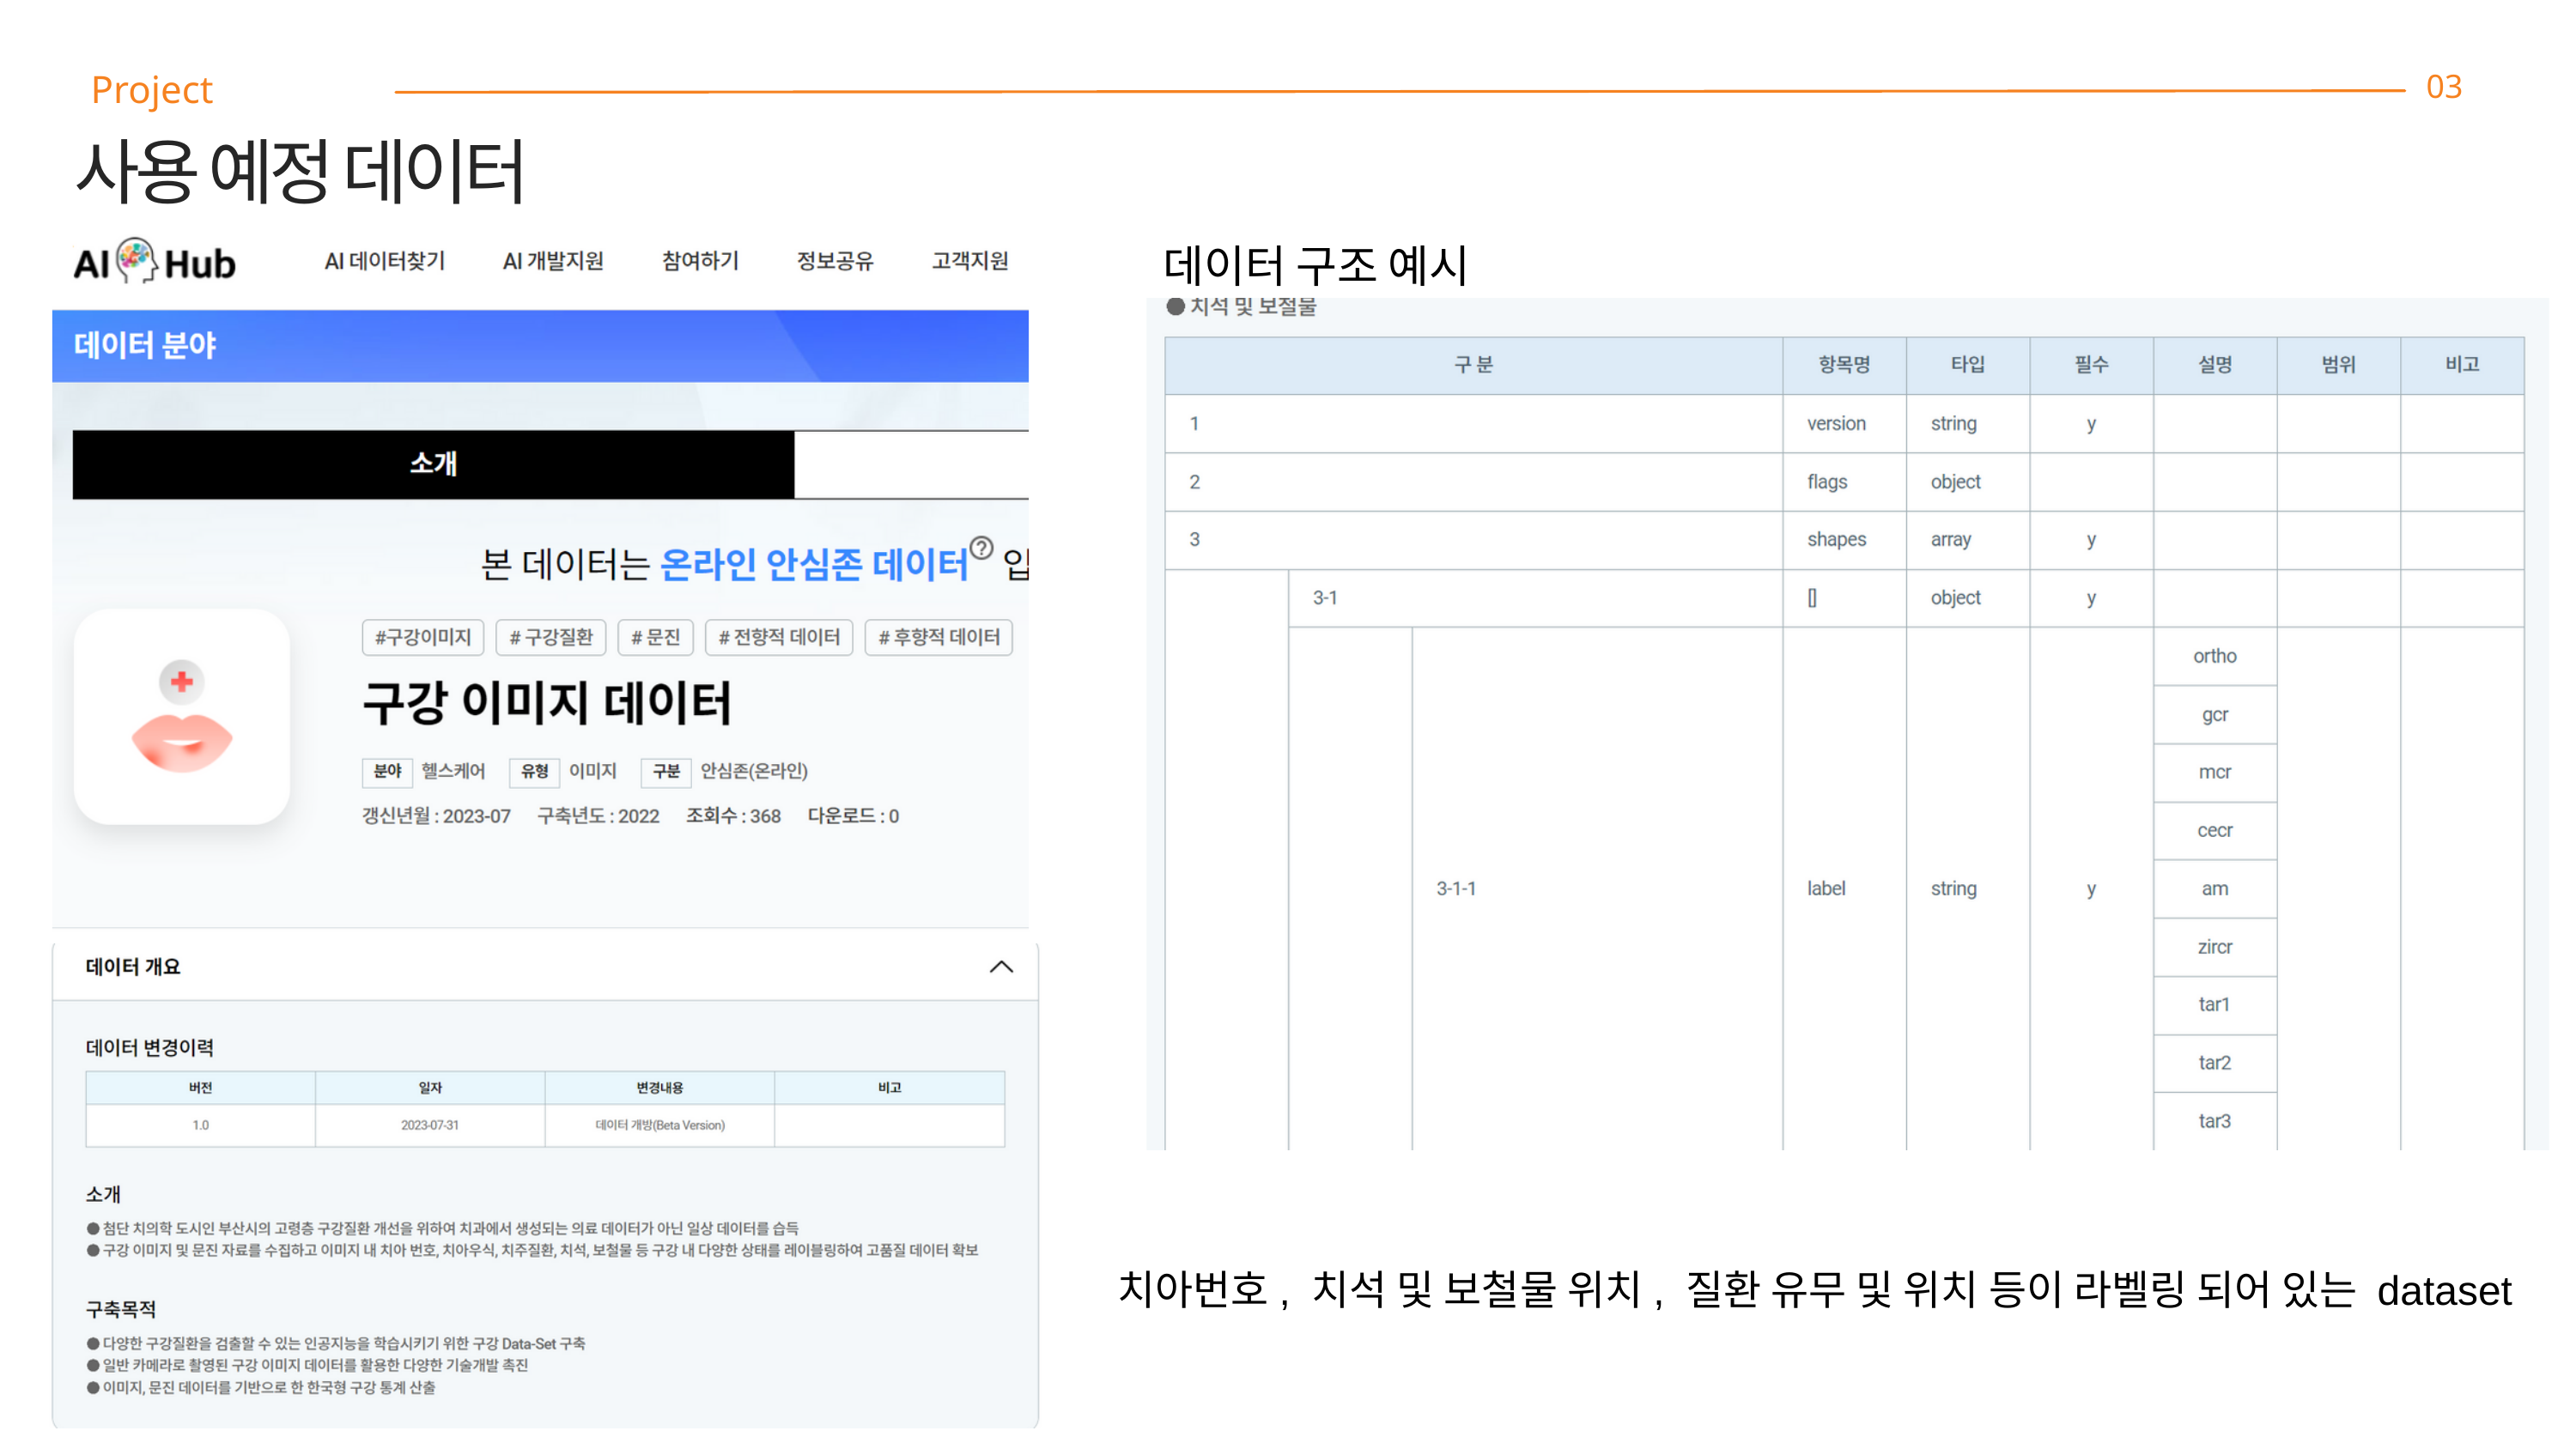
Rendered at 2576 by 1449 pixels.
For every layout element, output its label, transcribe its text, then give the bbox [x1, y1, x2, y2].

text_box 사용 예정 데이터 [74, 127, 1074, 214]
text_box 03 [2426, 66, 2494, 106]
text_box [52, 224, 1030, 943]
text_box 치아번호, 치석 및 보철물 위치, 질환 유무 및 위치 등이 라벨링 되어 있는 dataset [574, 1256, 2576, 1314]
text_box Project [90, 65, 412, 111]
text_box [394, 88, 2407, 94]
text_box [1146, 298, 2549, 1150]
text_box 데이터 구조 예시 [890, 229, 1744, 293]
text_box [46, 943, 1042, 1429]
